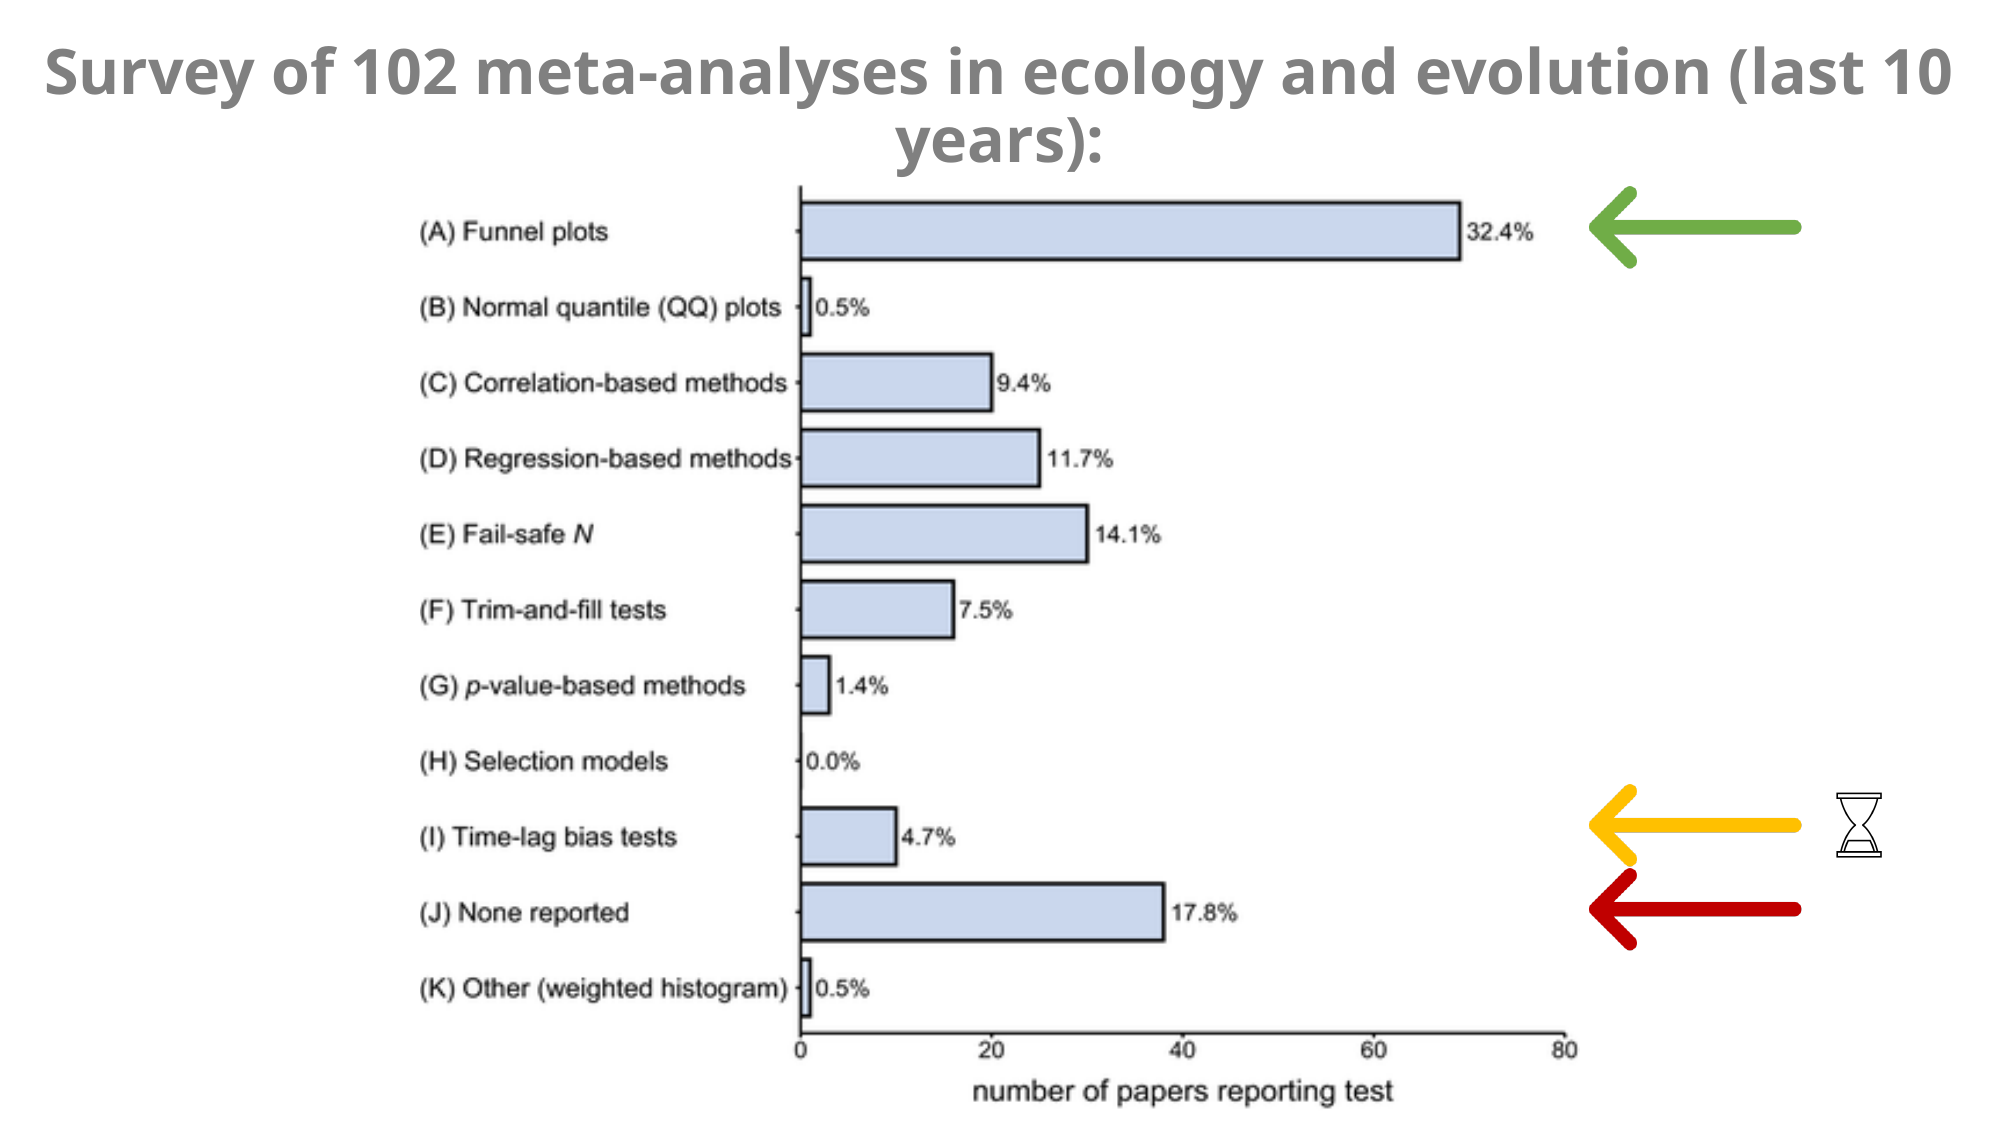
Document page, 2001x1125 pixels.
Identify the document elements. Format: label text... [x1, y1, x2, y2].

picture [420, 111, 1811, 1111]
picture [1820, 786, 1898, 864]
text_box Survey of 102 meta-analyses in ecology and evolution (last 10 years): [0, 32, 2000, 185]
